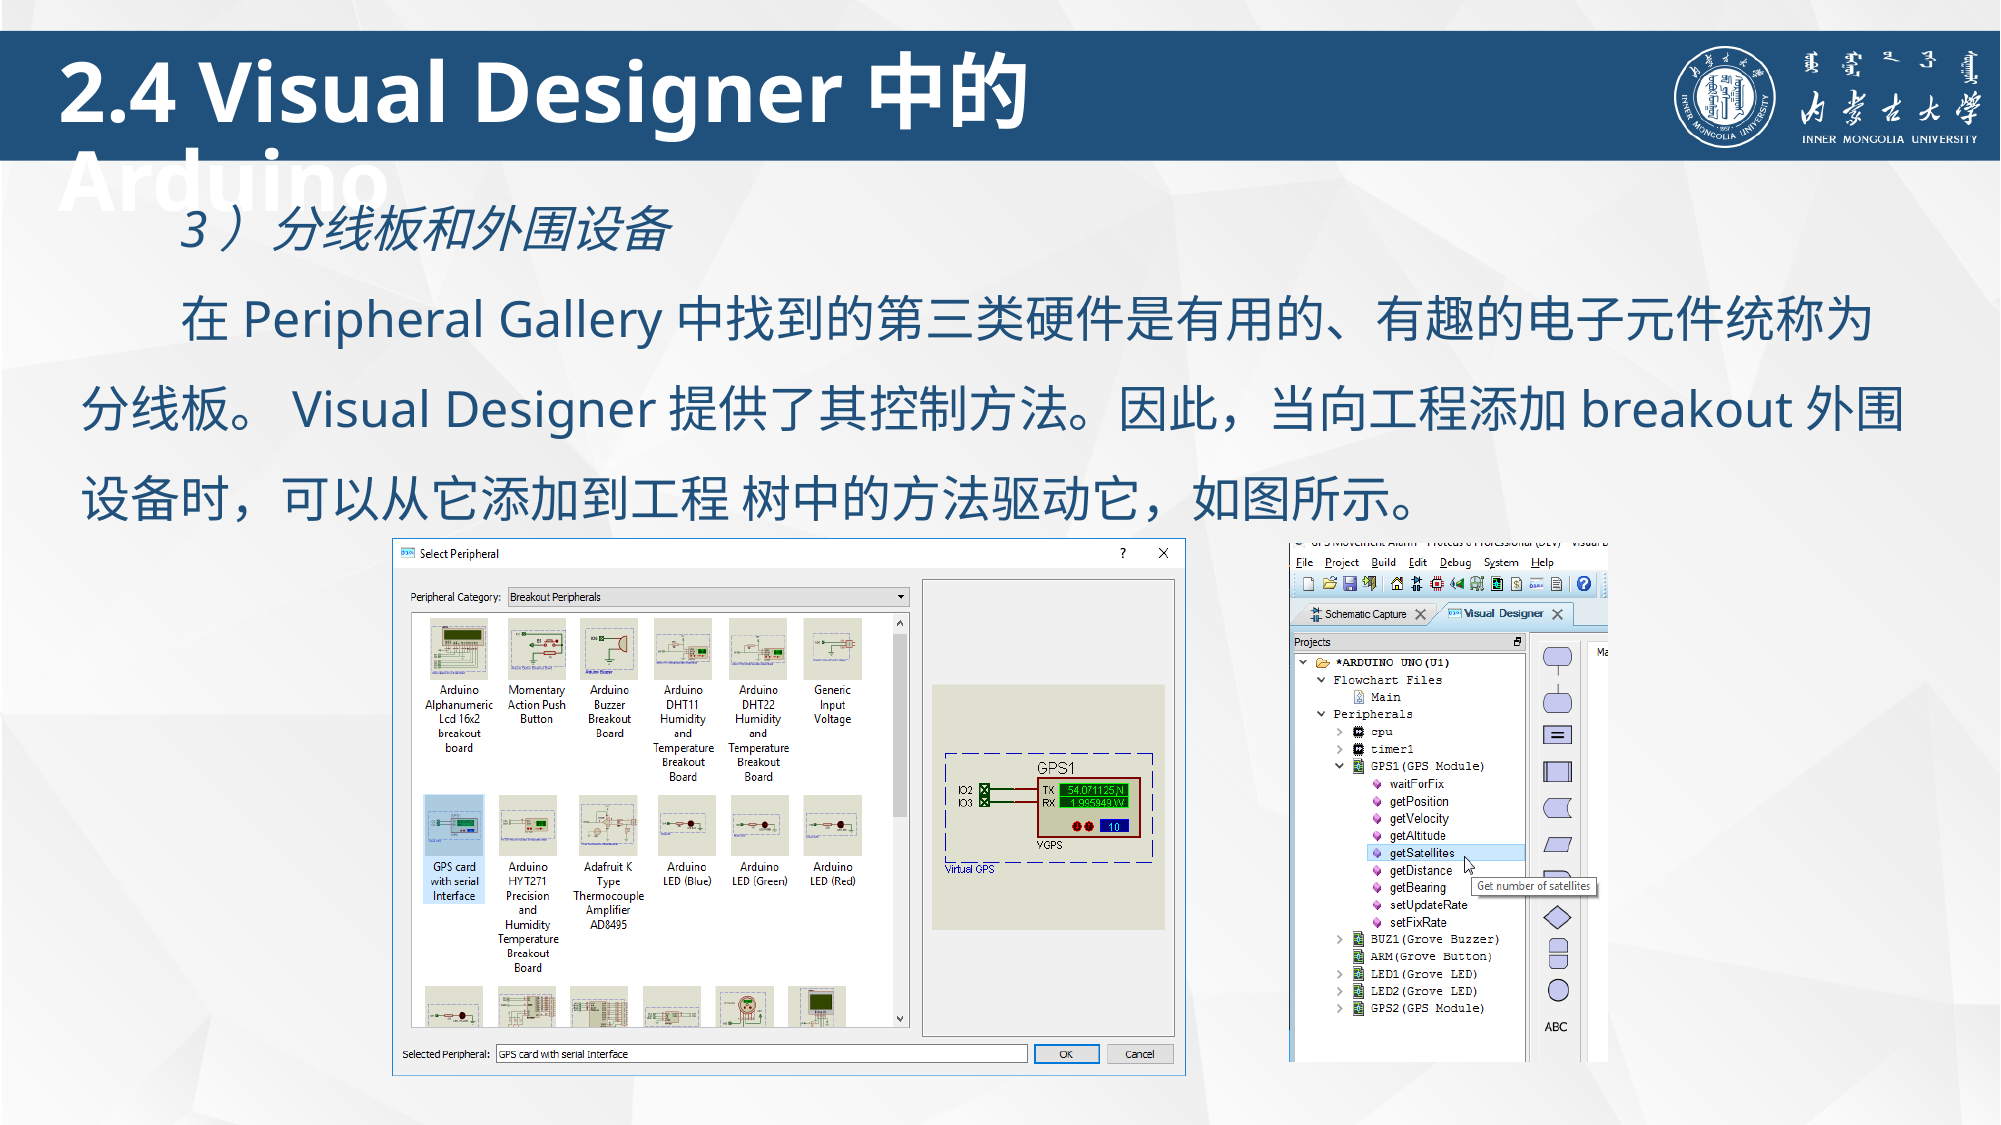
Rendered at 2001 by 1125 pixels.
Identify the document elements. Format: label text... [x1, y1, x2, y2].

picture [0, 0, 2001, 1125]
picture [1673, 46, 1986, 150]
list 2.4 Visual Designer中的 Arduino [43, 42, 1409, 148]
text_box 3）分线板和外围设备 在Peripheral Gallery中找到的第三类硬件是有用的、有趣的电子元件统称为分线板。Visual Designer提供了其控制方法。因此，当向工程添加breakout外围设备时，可以从它添加到工程 树中的方法驱动它，如图所示。 [65, 160, 1935, 535]
